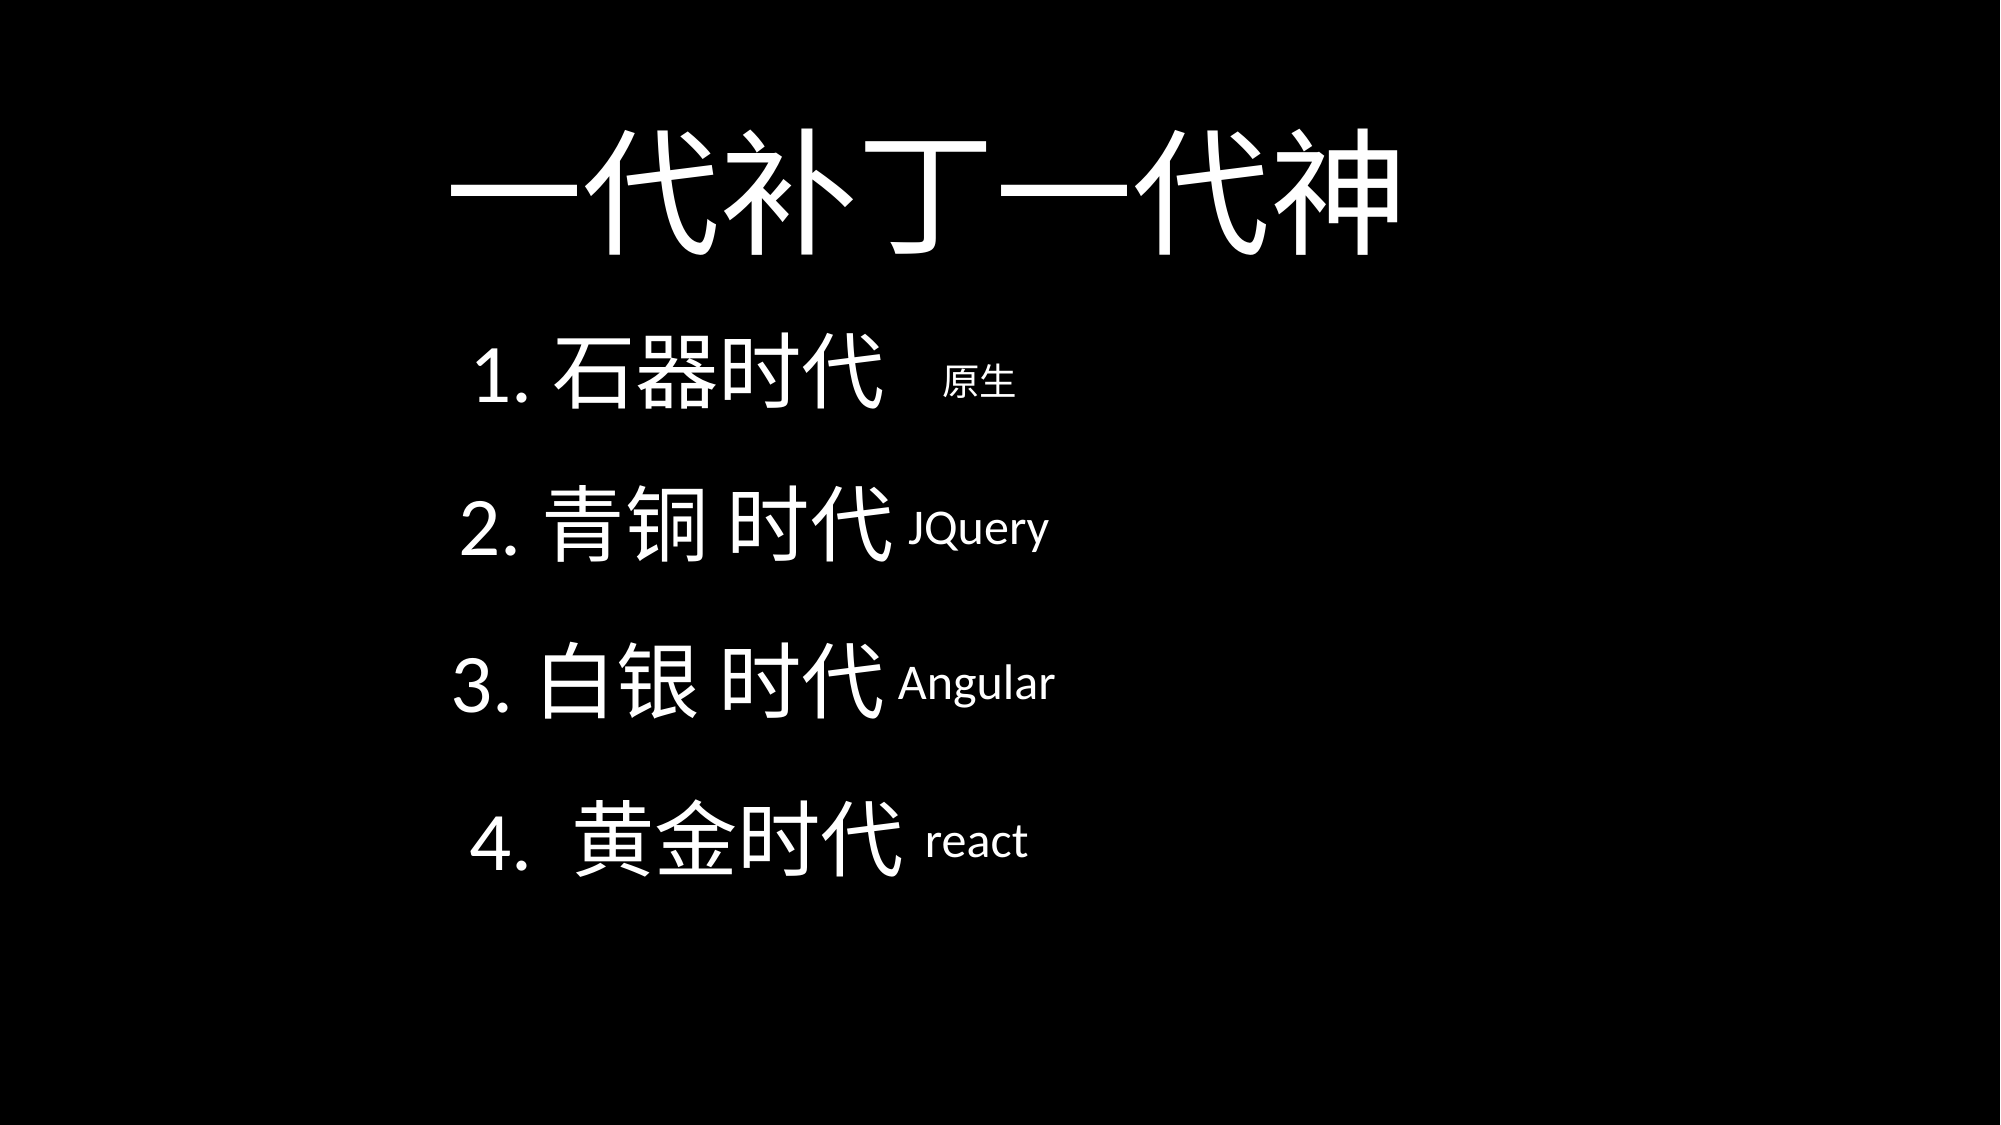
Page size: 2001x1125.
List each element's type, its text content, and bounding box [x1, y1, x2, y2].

text_box 1.石器时代 [454, 311, 901, 427]
text_box react [910, 799, 1044, 875]
text_box Angular [883, 641, 1071, 717]
text_box JQuery [893, 487, 1065, 562]
text_box 2.青铜 时代 [443, 465, 909, 580]
text_box 4. 黄金时代 [454, 779, 919, 895]
text_box 一代补丁一代神 [430, 99, 1423, 280]
text_box 原生 [927, 350, 1033, 410]
text_box 3.白银 时代 [435, 622, 919, 737]
